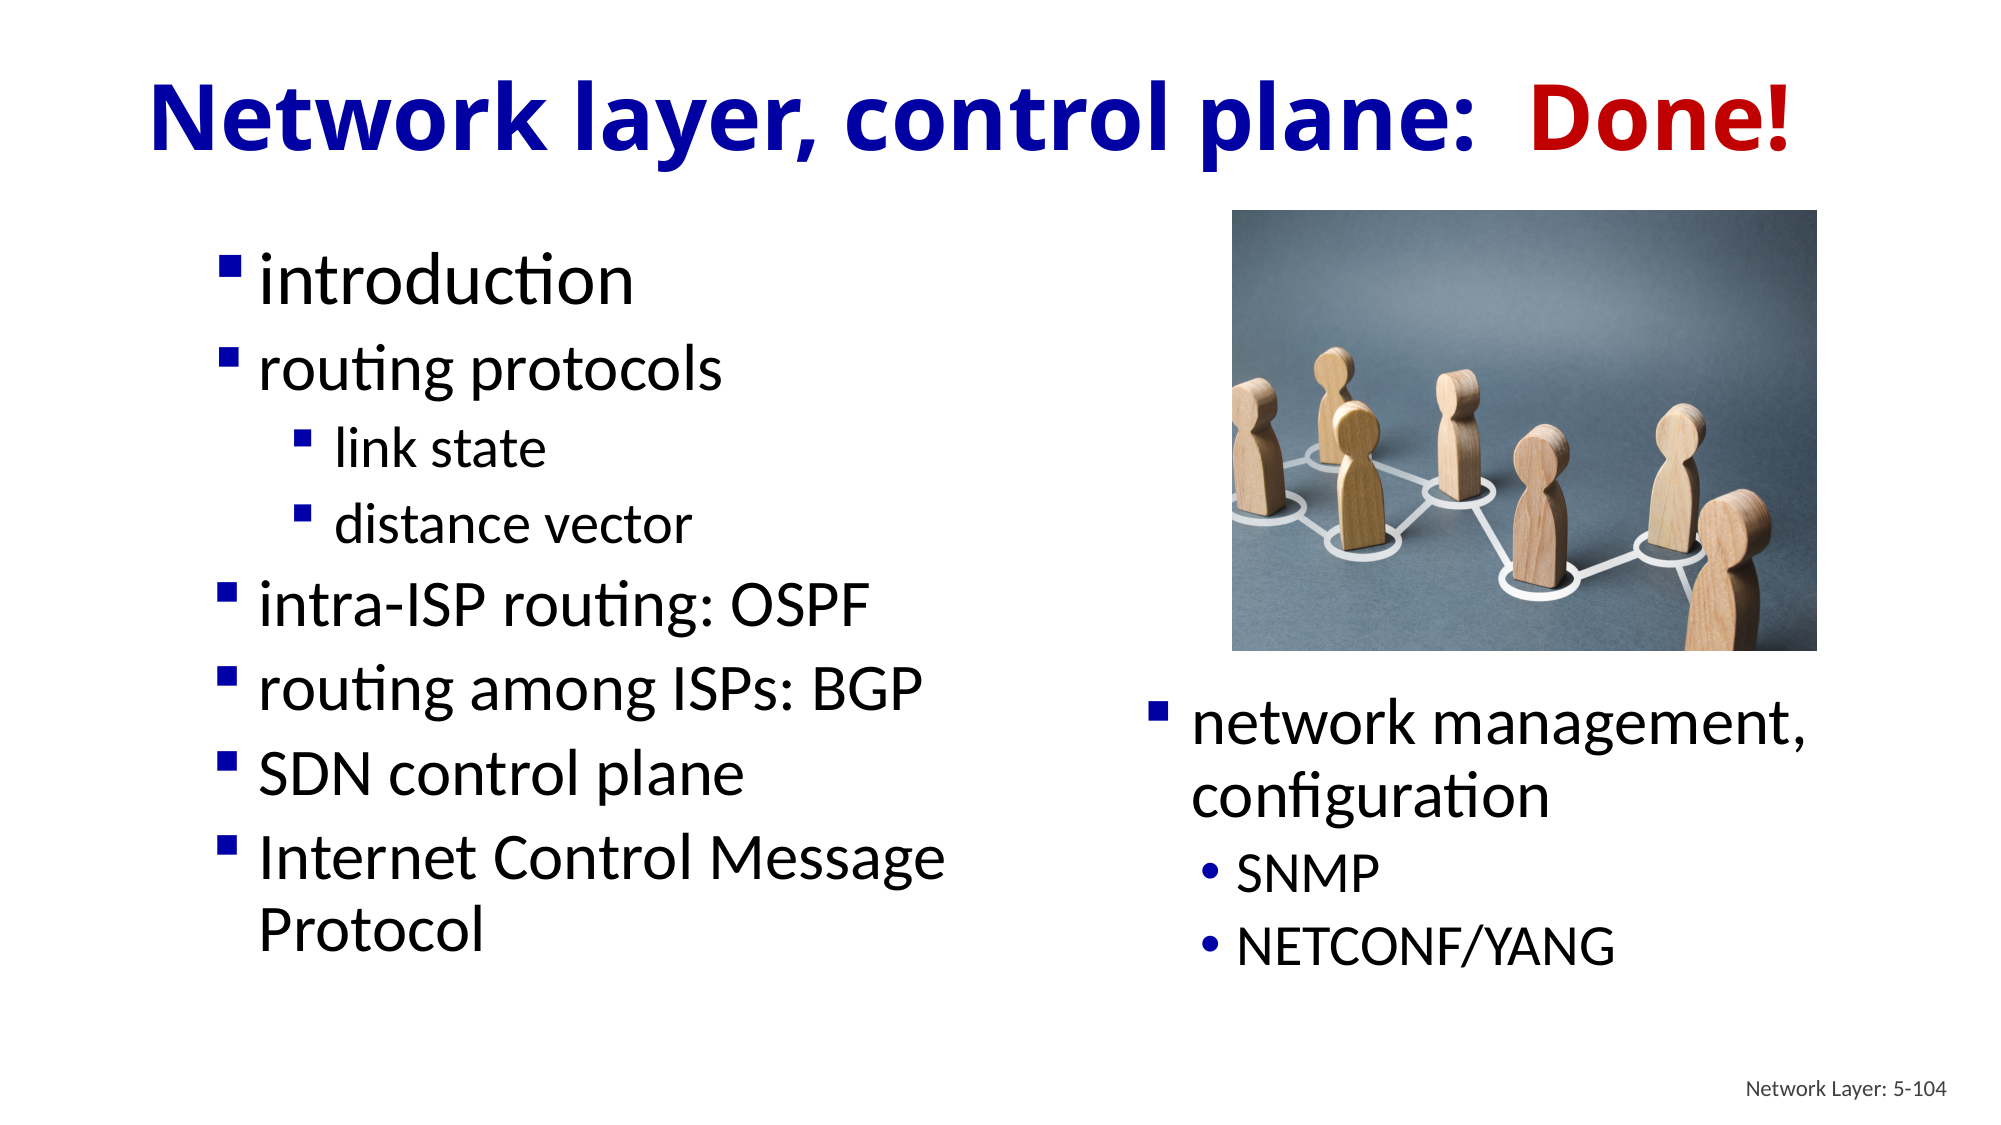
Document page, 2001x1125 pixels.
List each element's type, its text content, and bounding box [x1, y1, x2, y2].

text_box introduction routing protocols link state distance vector intra-ISP routing: OSPF routing among ISPs: BGP SDN control plane Internet Control Message Protocol [196, 232, 1111, 1059]
title Network layer, control plane: Done! [131, 47, 1856, 195]
slide_number Network Layer: 5-104 [1512, 1056, 1963, 1117]
text_box network management, configuration SNMP NETCONF/YANG [1111, 679, 1941, 998]
picture [1232, 210, 1817, 651]
